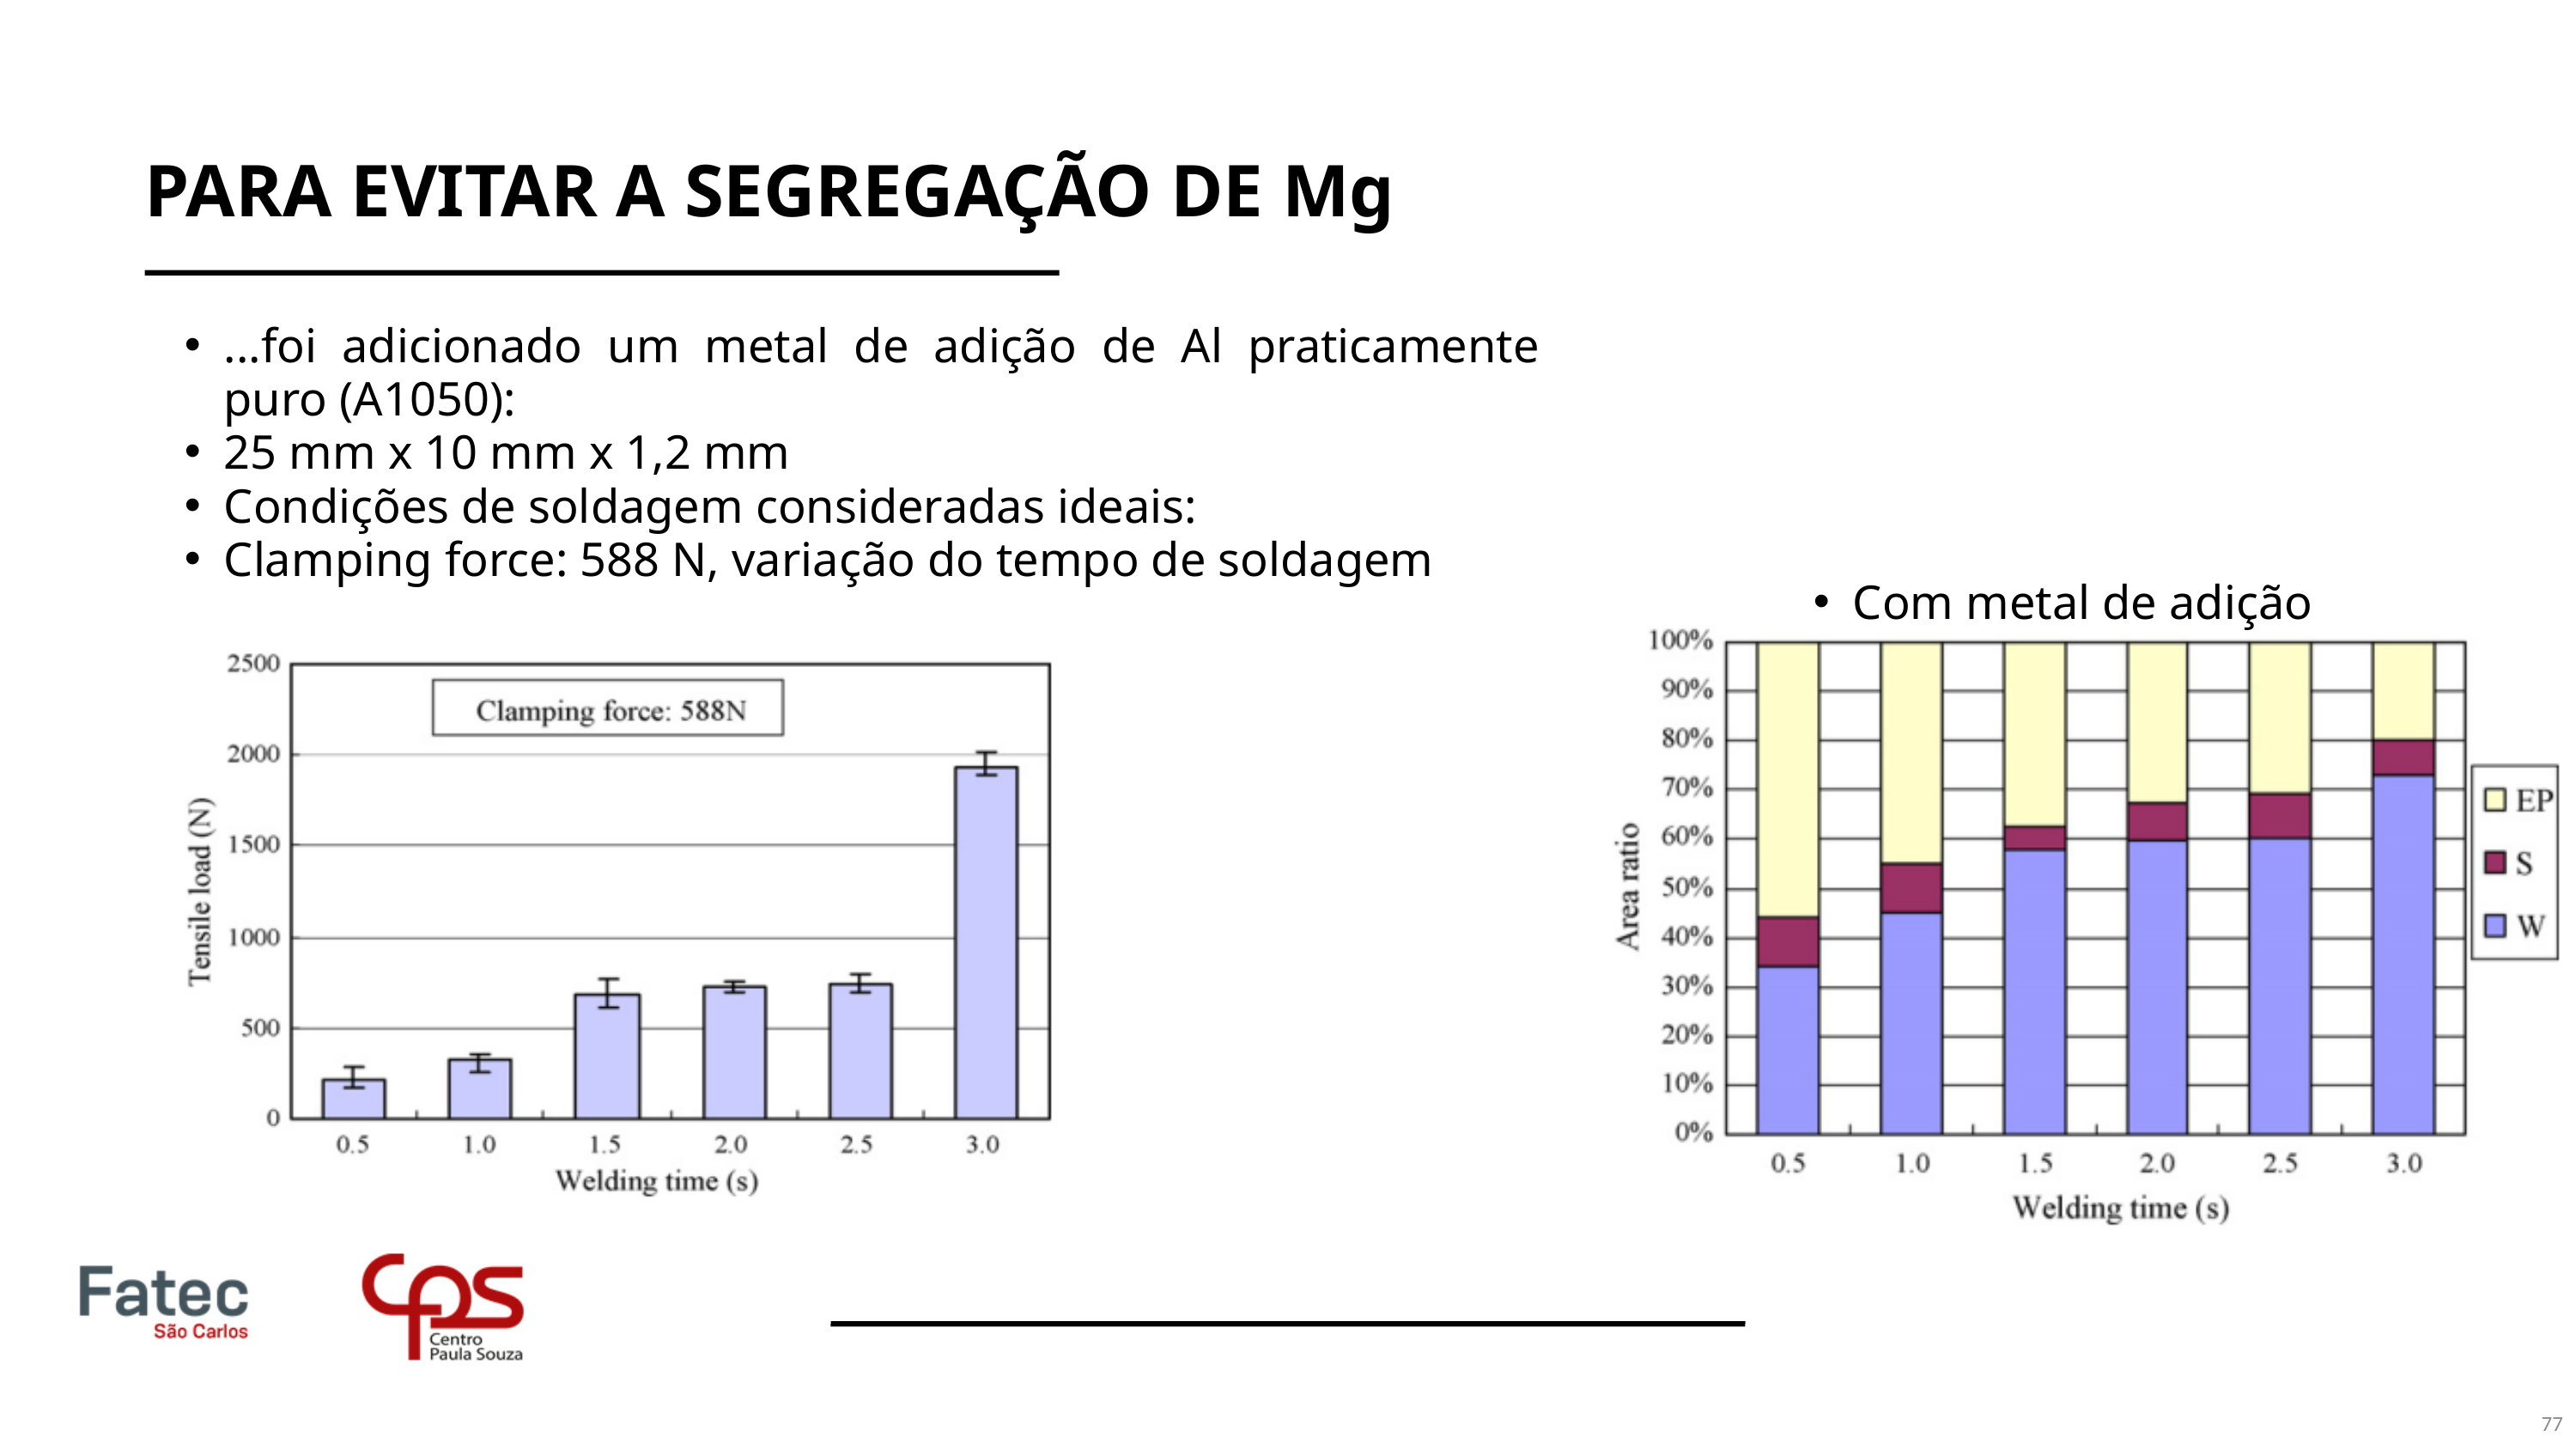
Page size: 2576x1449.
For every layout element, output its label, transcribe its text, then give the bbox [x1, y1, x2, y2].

picture [53, 1250, 562, 1366]
text_box Com metal de adição [1773, 575, 2418, 629]
slide_number 77 [2275, 1397, 2576, 1449]
text_box [161, 634, 1076, 1210]
text_box ...foi adicionado um metal de adição de Al praticamente puro (A1050): 25 mm x 10 mm x 1,2 mm Condições de soldagem consideradas ideais: Clamping force: 588 N, variação do tempo de soldagem [144, 318, 1541, 586]
text_box [1612, 602, 2576, 1241]
text_box PARA EVITAR A SEGREGAÇÃO DE Mg [144, 149, 1631, 232]
